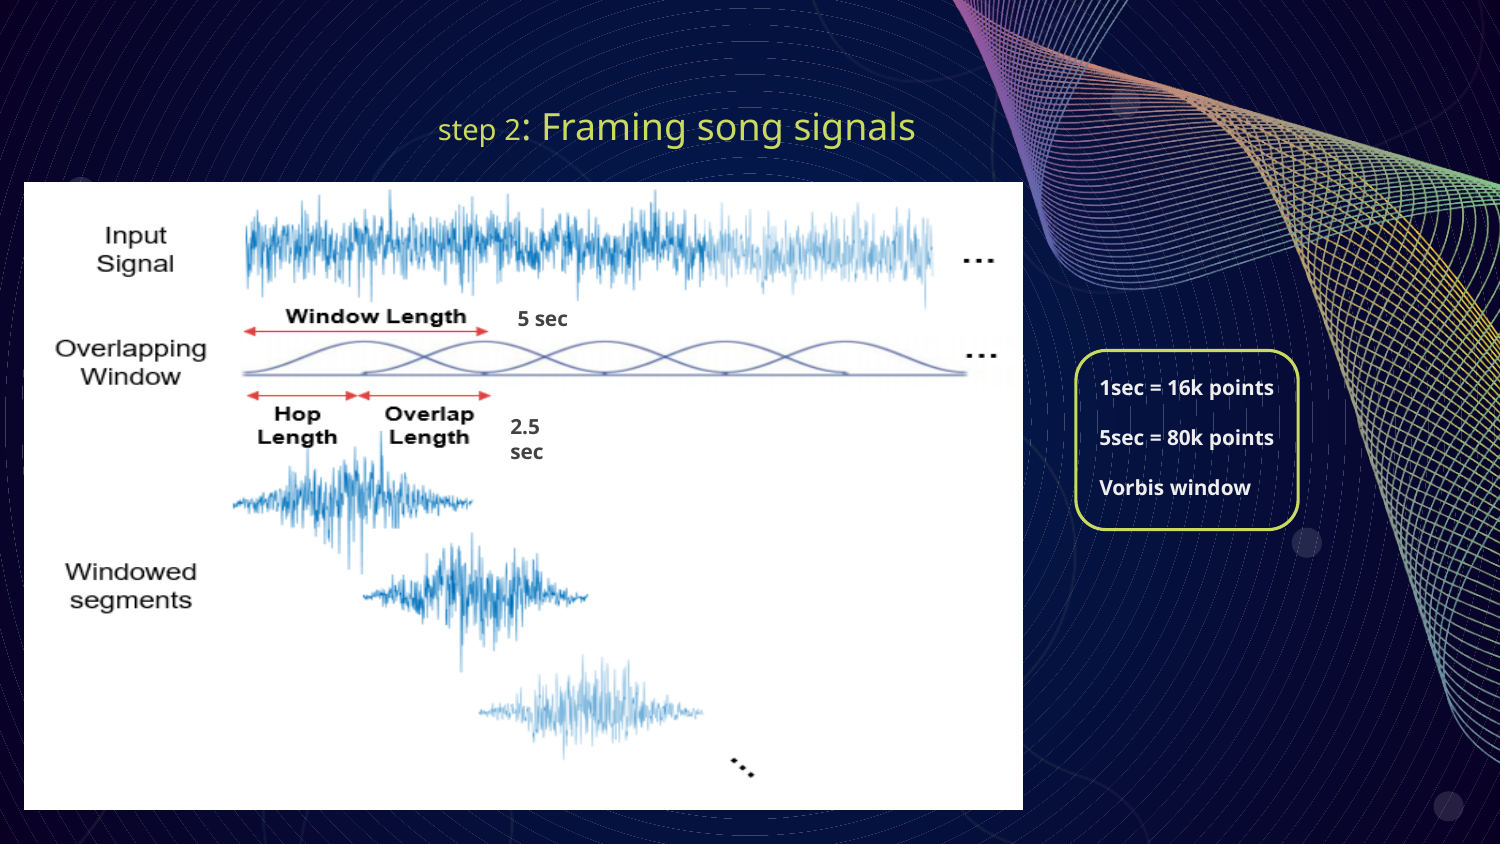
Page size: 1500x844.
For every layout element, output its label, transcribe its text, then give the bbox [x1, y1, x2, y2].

text_box [1075, 350, 1299, 530]
title step 2: Framing song signals [210, 87, 1144, 158]
text_box 1sec = 16k points 5sec = 80k points Vorbis window [1291, 359, 1327, 520]
picture [24, 0, 1500, 811]
